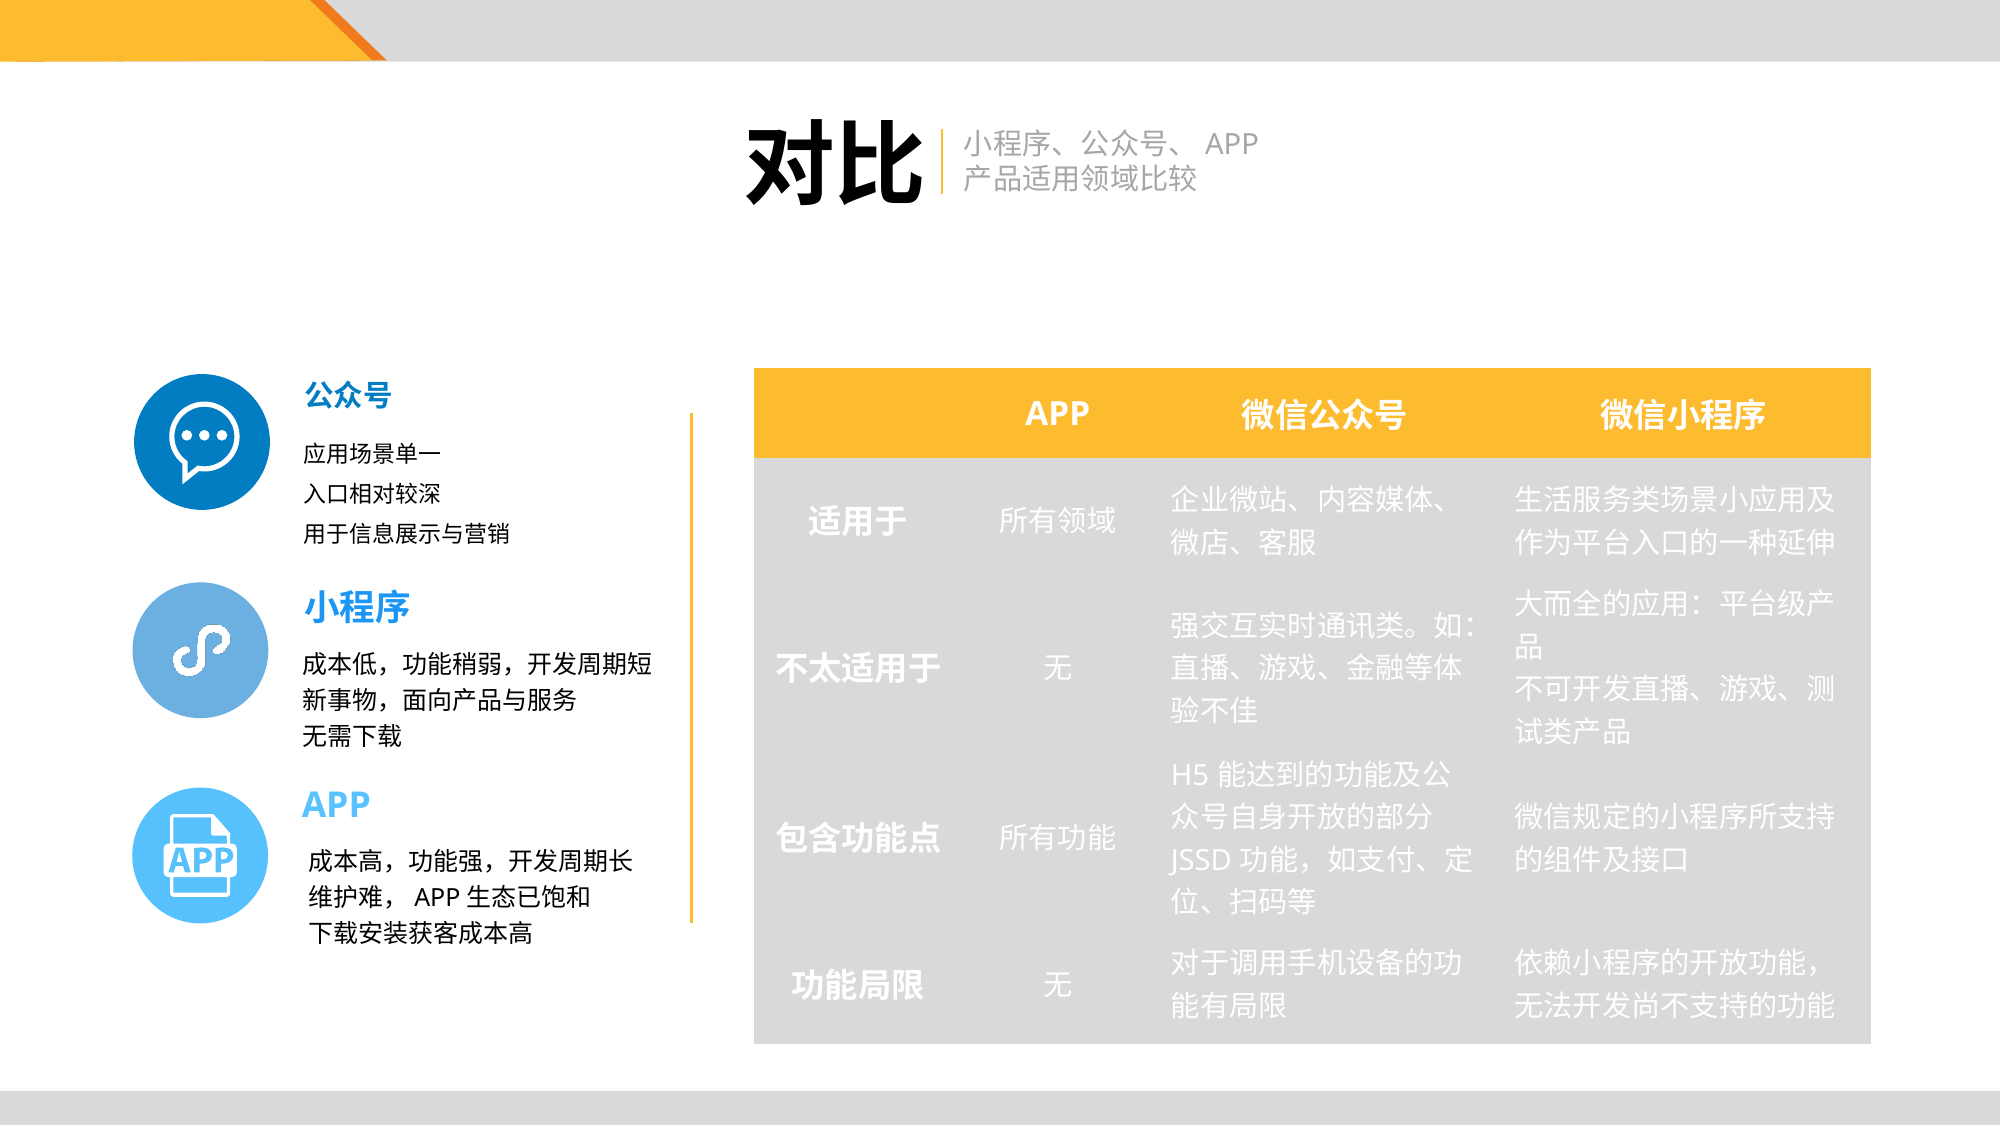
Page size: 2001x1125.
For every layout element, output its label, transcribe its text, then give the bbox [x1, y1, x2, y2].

table_header 微信小程序 [1497, 368, 1871, 458]
table_cell 适用于 [754, 458, 962, 581]
table_header 微信公众号 [1153, 368, 1497, 458]
table_cell 大而全的应用：平台级产品 不可开发直播、游戏、测试类产品 [1497, 581, 1871, 751]
table_header APP [962, 368, 1153, 458]
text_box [134, 364, 571, 557]
table_cell H5能达到的功能及公众号自身开放的部分JSSD功能，如支付、定位、扫码等 [1153, 751, 1497, 921]
table_cell 无 [962, 921, 1153, 1044]
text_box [132, 774, 672, 948]
table_header [754, 368, 962, 458]
table_cell 所有领域 [962, 458, 1153, 581]
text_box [132, 577, 678, 754]
table_cell 生活服务类场景小应用及作为平台入口的一种延伸 [1497, 458, 1871, 581]
table_cell 强交互实时通讯类。如：直播、游戏、金融等体验不佳 [1153, 581, 1497, 751]
table_cell 不太适用于 [754, 581, 962, 751]
table_cell 依赖小程序的开放功能，无法开发尚不支持的功能 [1497, 921, 1871, 1044]
table_cell 无 [962, 581, 1153, 751]
table_cell 所有功能 [962, 751, 1153, 921]
table_cell 微信规定的小程序所支持的组件及接口 [1497, 751, 1871, 921]
table_cell 功能局限 [754, 921, 962, 1044]
table_cell 包含功能点 [754, 751, 962, 921]
table_cell 对于调用手机设备的功能有局限 [1153, 921, 1497, 1044]
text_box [726, 98, 1274, 225]
table_cell 企业微站、内容媒体、微店、客服 [1153, 458, 1497, 581]
